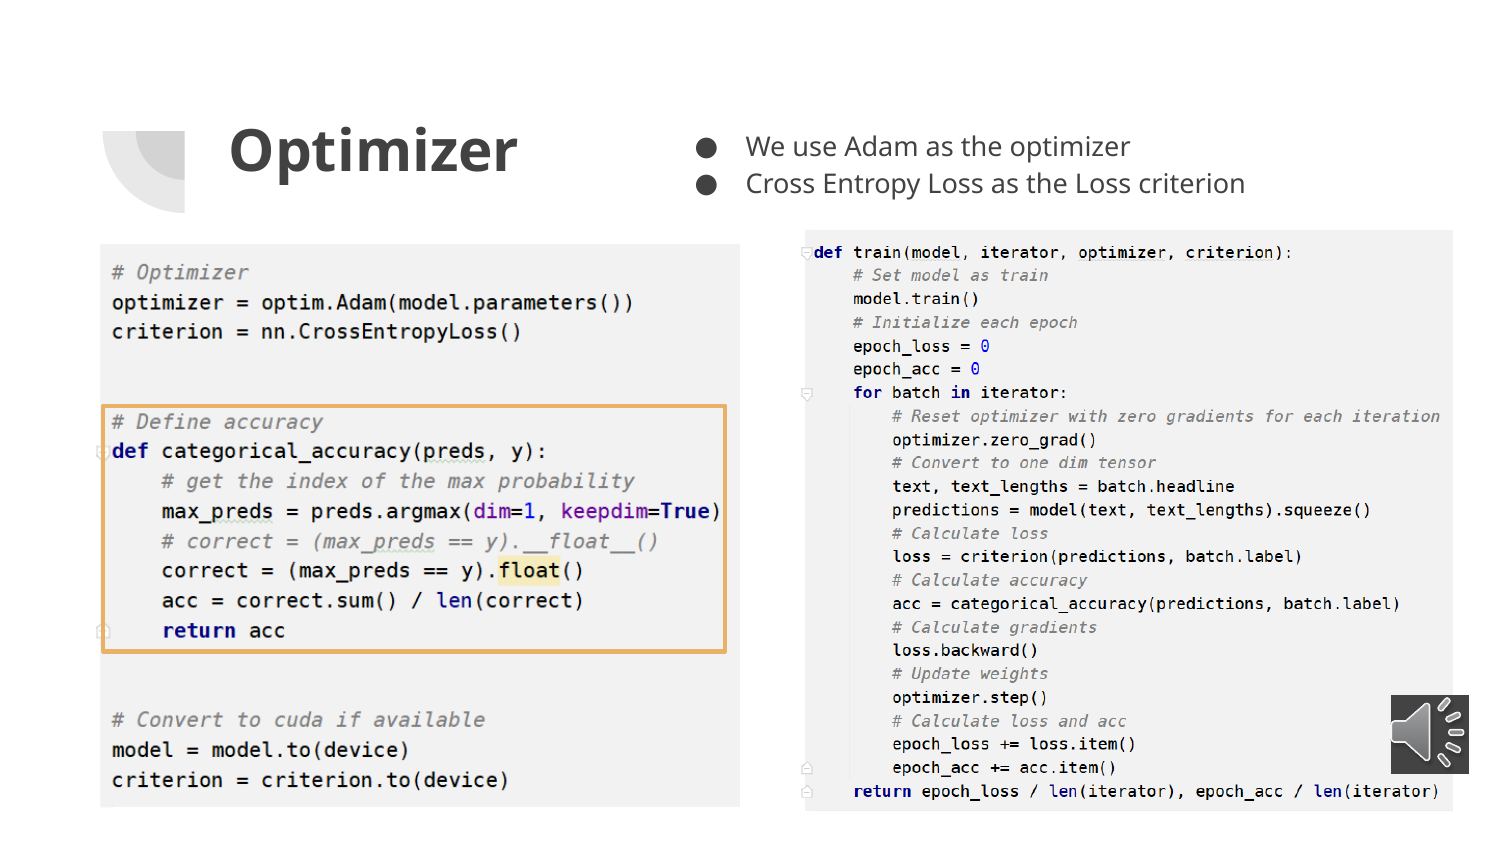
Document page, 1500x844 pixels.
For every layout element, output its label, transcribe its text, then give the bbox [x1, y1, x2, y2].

picture [801, 228, 1470, 811]
list We use Adam as the optimizer Cross Entropy Loss as the Loss criterion [655, 109, 1410, 230]
picture [93, 239, 740, 811]
title Optimizer [213, 98, 1368, 263]
